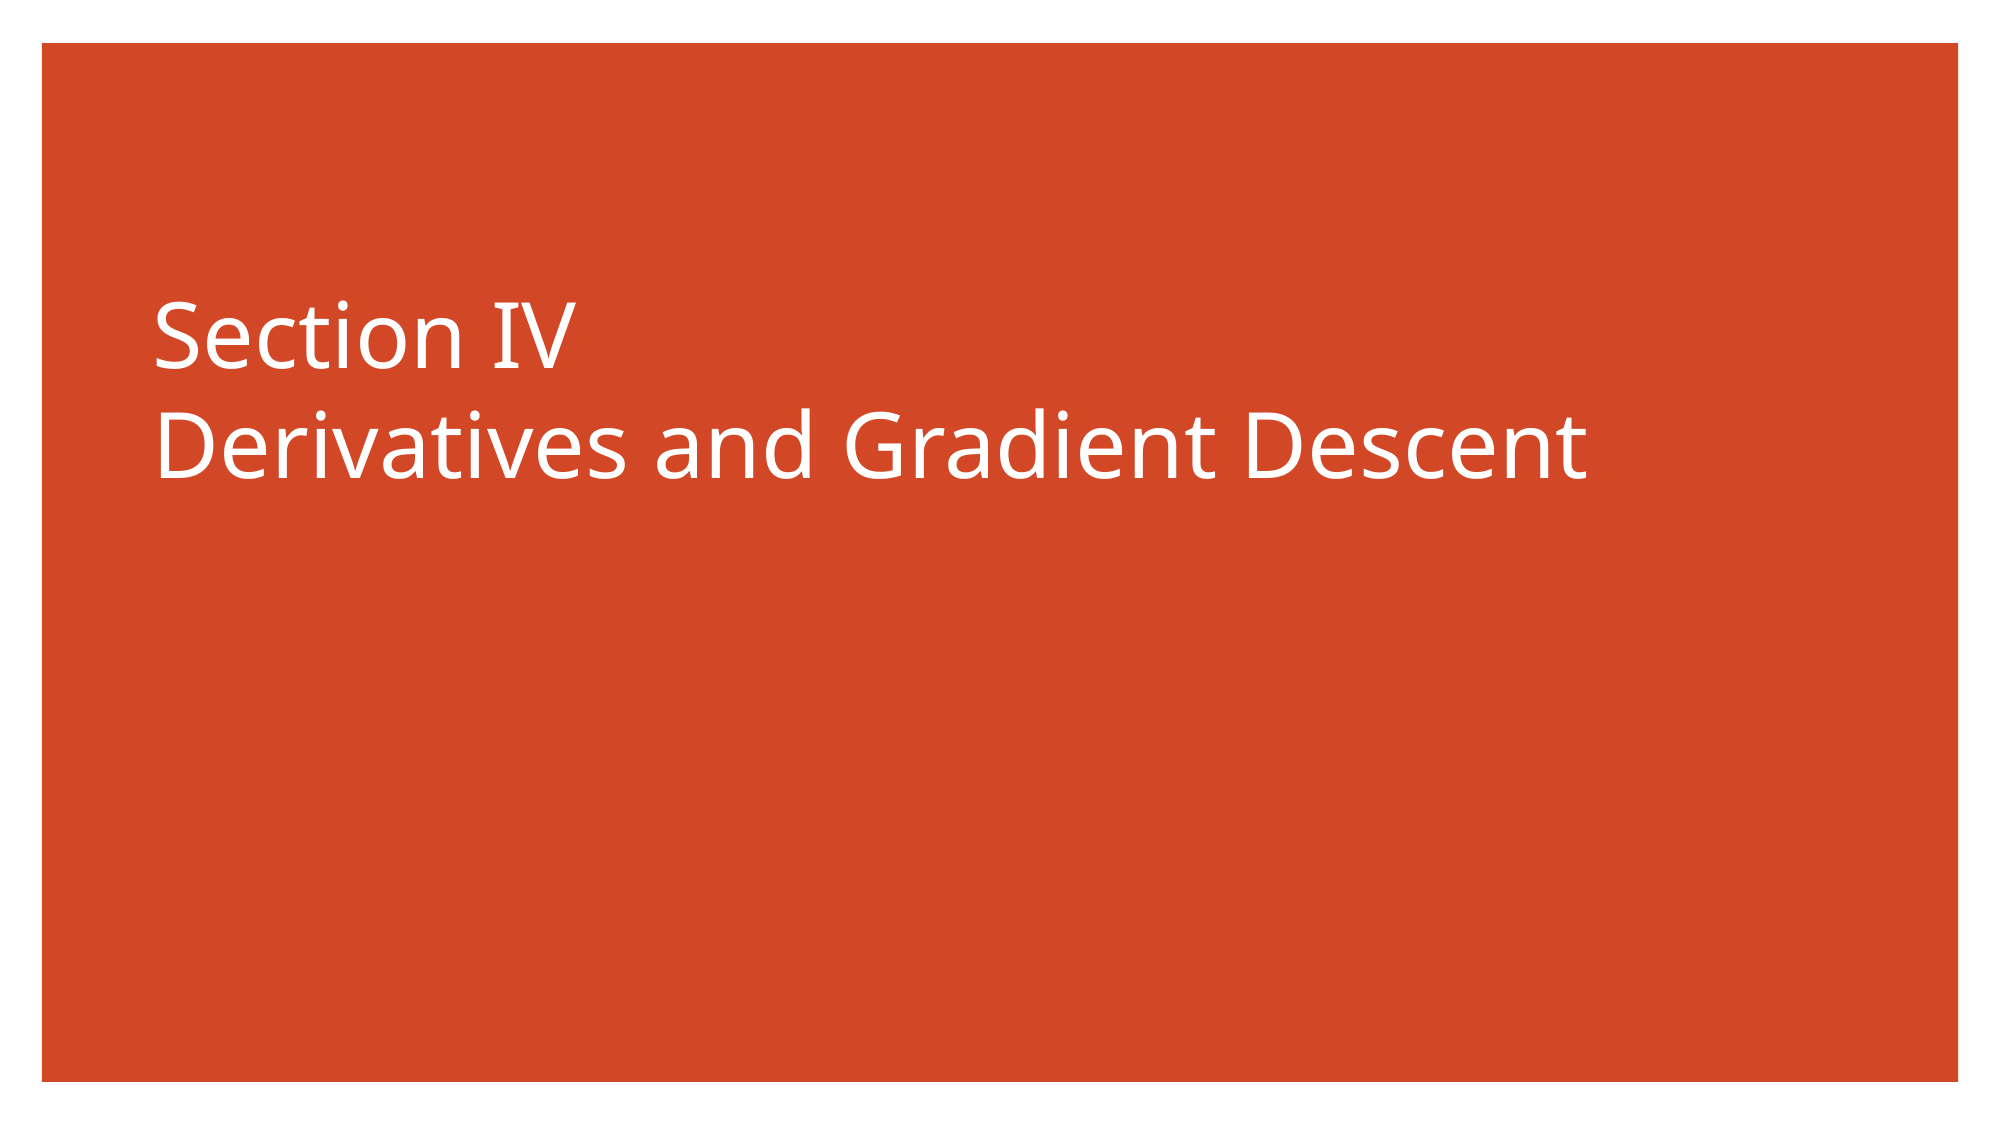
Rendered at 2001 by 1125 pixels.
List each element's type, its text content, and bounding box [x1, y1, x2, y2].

title Section IV Derivatives and Gradient Descent [137, 190, 1863, 583]
